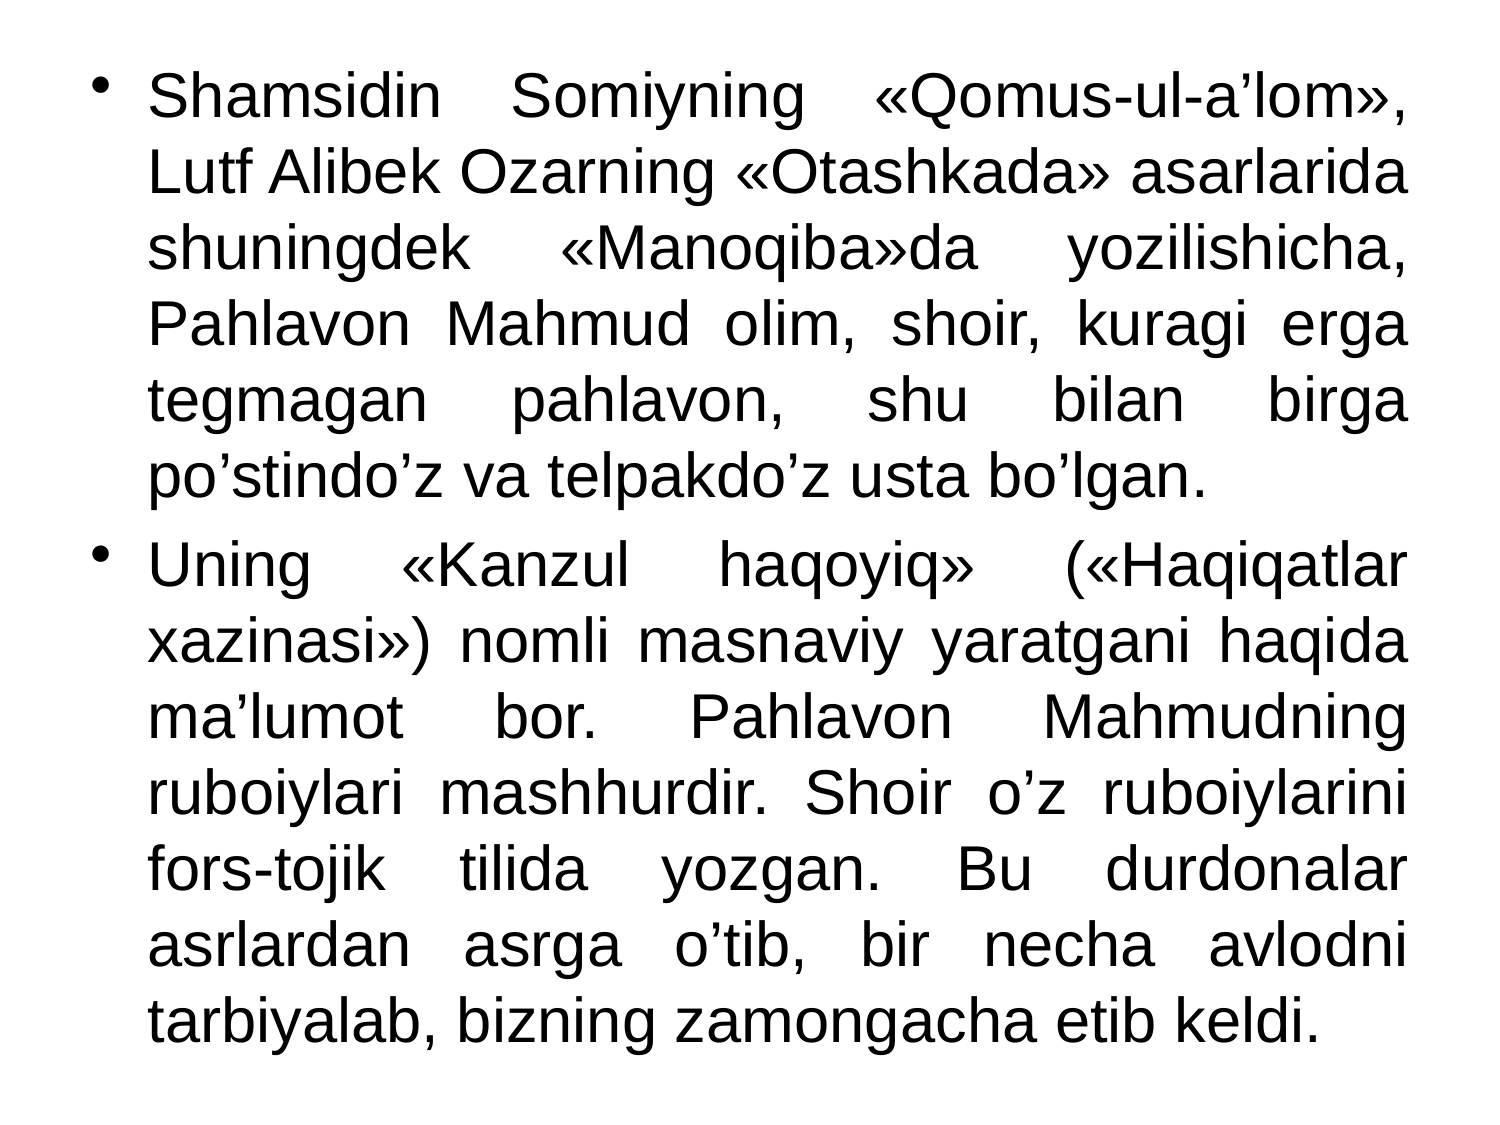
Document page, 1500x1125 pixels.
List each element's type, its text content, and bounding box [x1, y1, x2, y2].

list Shamsidin Somiyning «Qomus-ul-a’lom», Lutf Alibek Ozarning «Otashkada» asarlarida shuningdek «Manoqiba»da yozilishicha, Pahlavon Mahmud olim, shoir, kuragi erga tegmagan pahlavon, shu bilan birga po’stindo’z va telpakdo’z usta bo’lgan. Uning «Kanzul haqoyiq» («Haqiqatlar xazinasi») nomli masnaviy yaratgani haqida ma’lumot bor. Pahlavon Mahmudning ruboiylari mashhurdir. Shoir o’z ruboiylarini fors-tojik tilida yozgan. Bu durdonalar asrlardan asrga o’tib, bir necha avlodni tarbiyalab, bizning zamongacha etib keldi. [75, 46, 1425, 1079]
